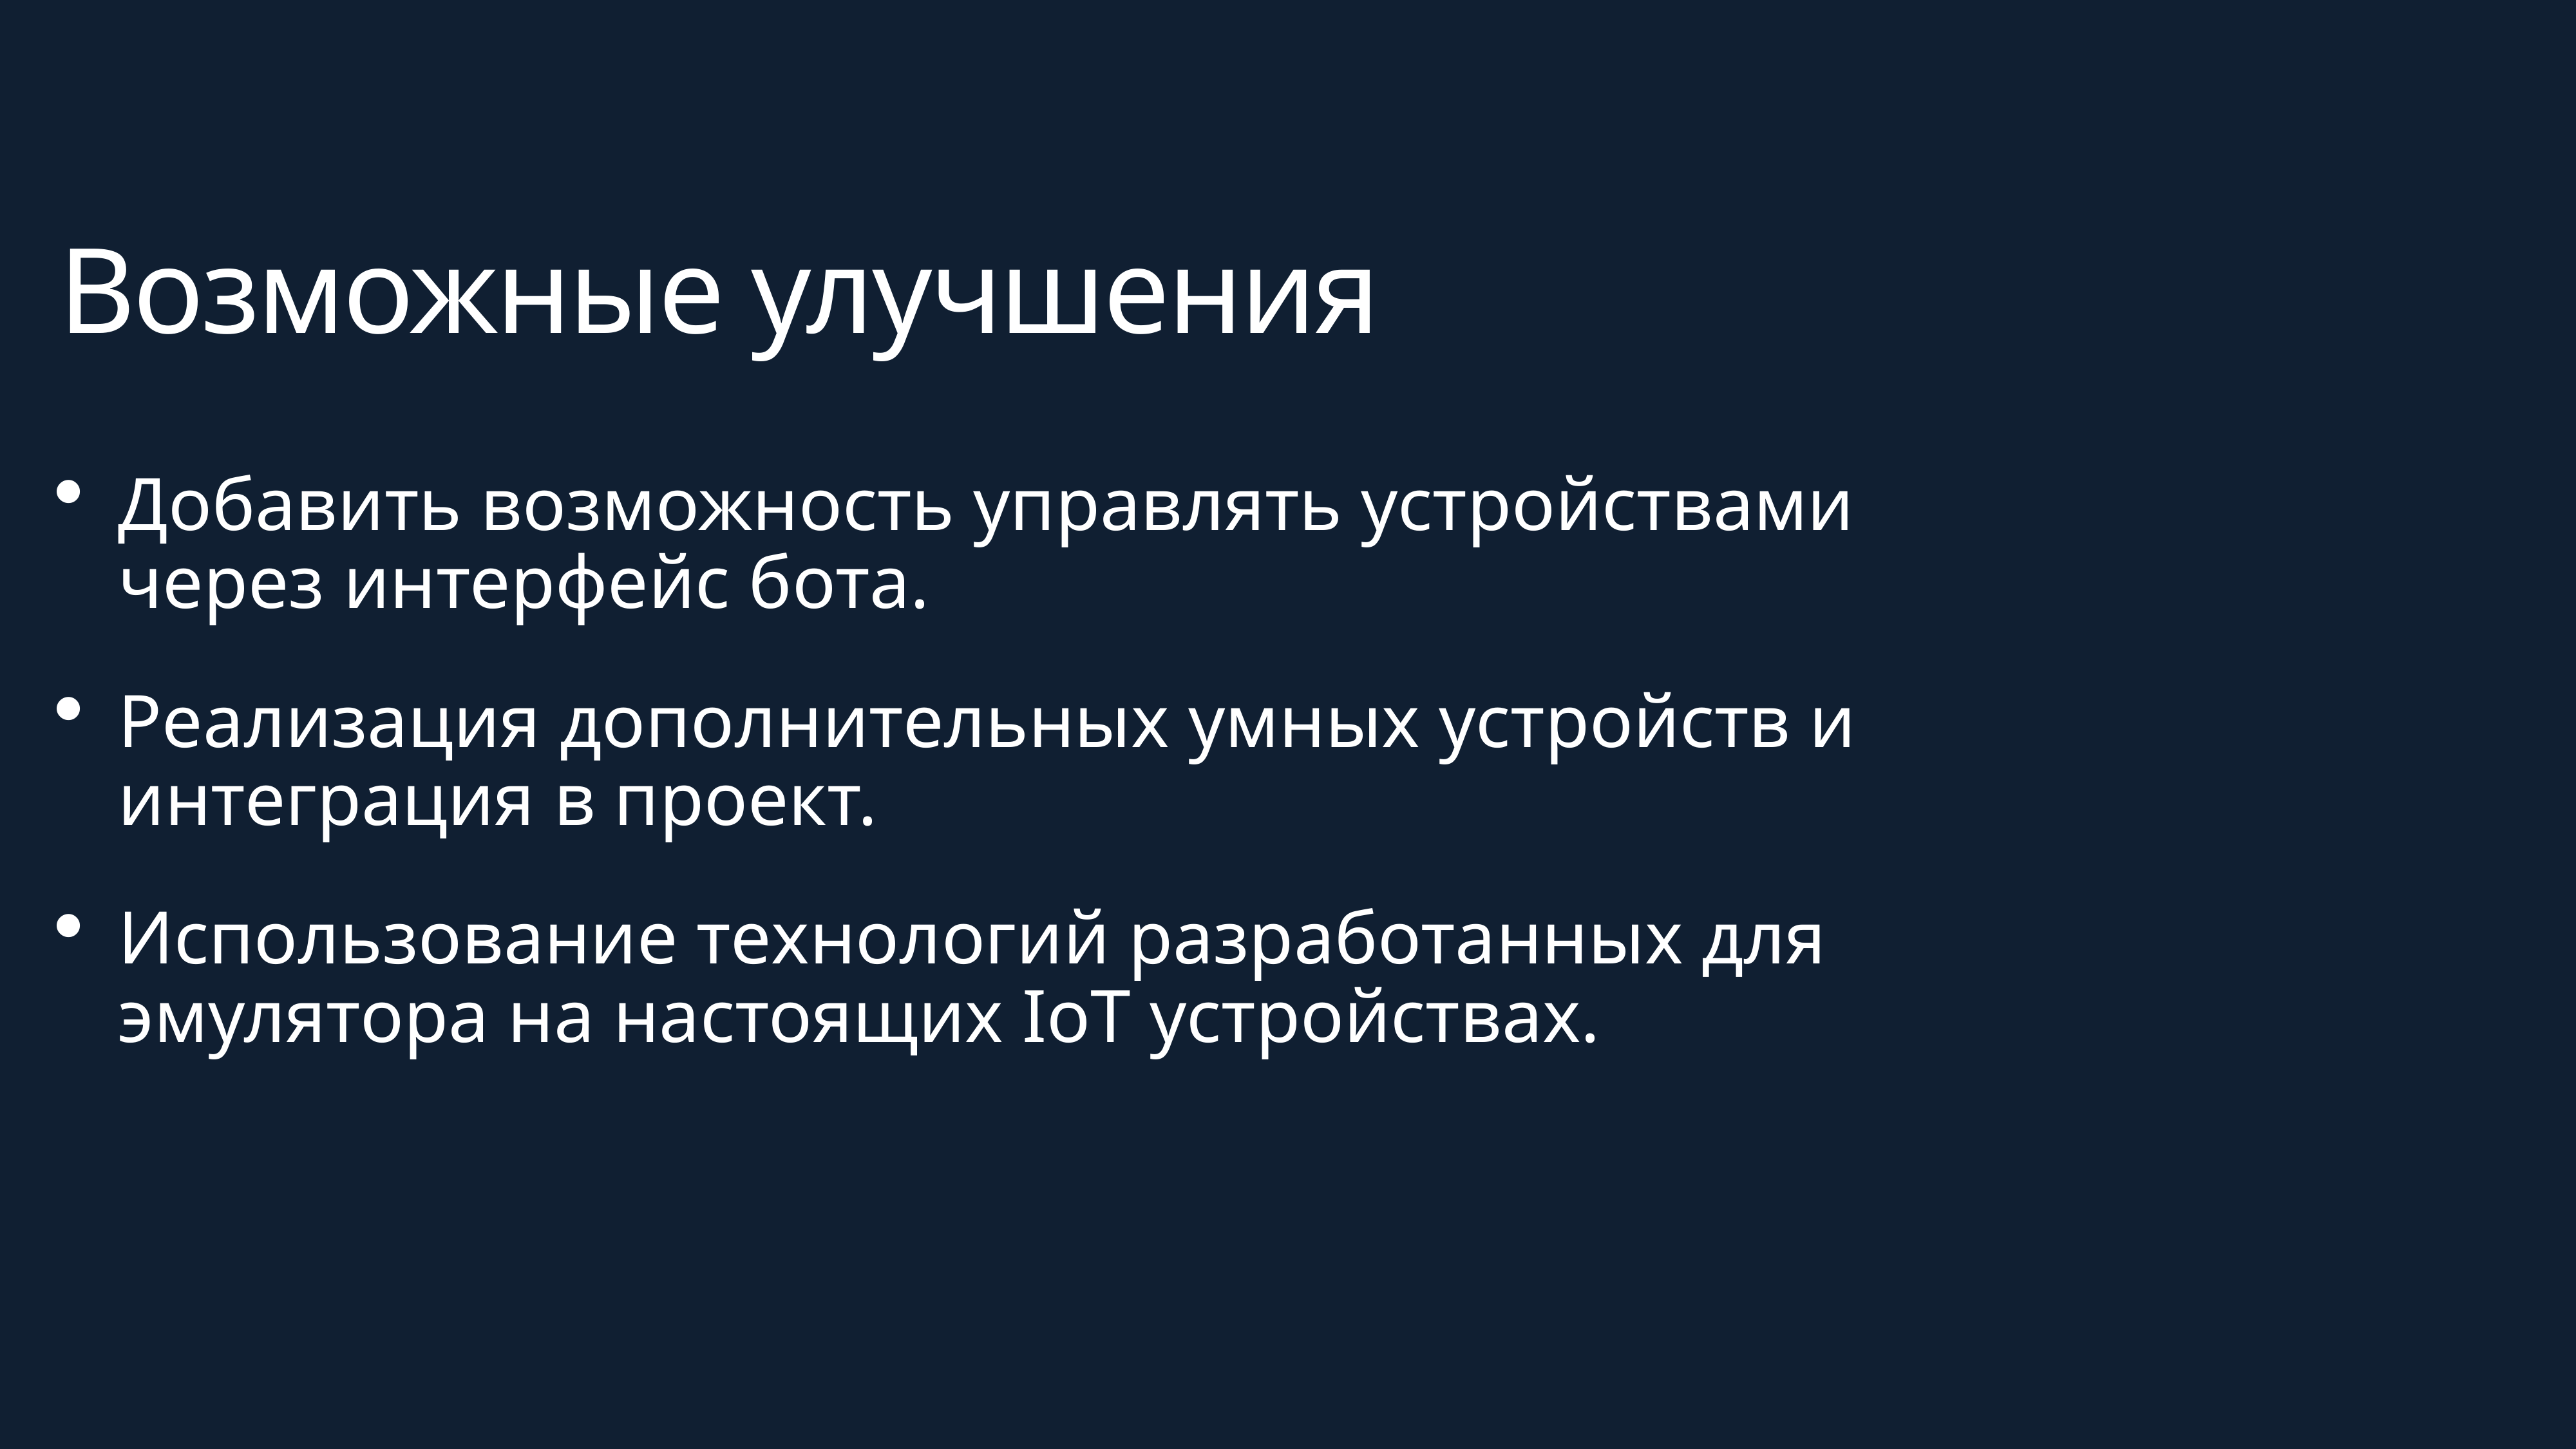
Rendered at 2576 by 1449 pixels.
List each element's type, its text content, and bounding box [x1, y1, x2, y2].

text_box Добавить возможность управлять устройствами через интерфейс бота. Реализация дополнительных умных устройств и интеграция в проект. Использование технологий разработанных для эмулятора на настоящих IoT устройствах. [48, 462, 1994, 1335]
list Возможные улучшения [53, 94, 2375, 505]
